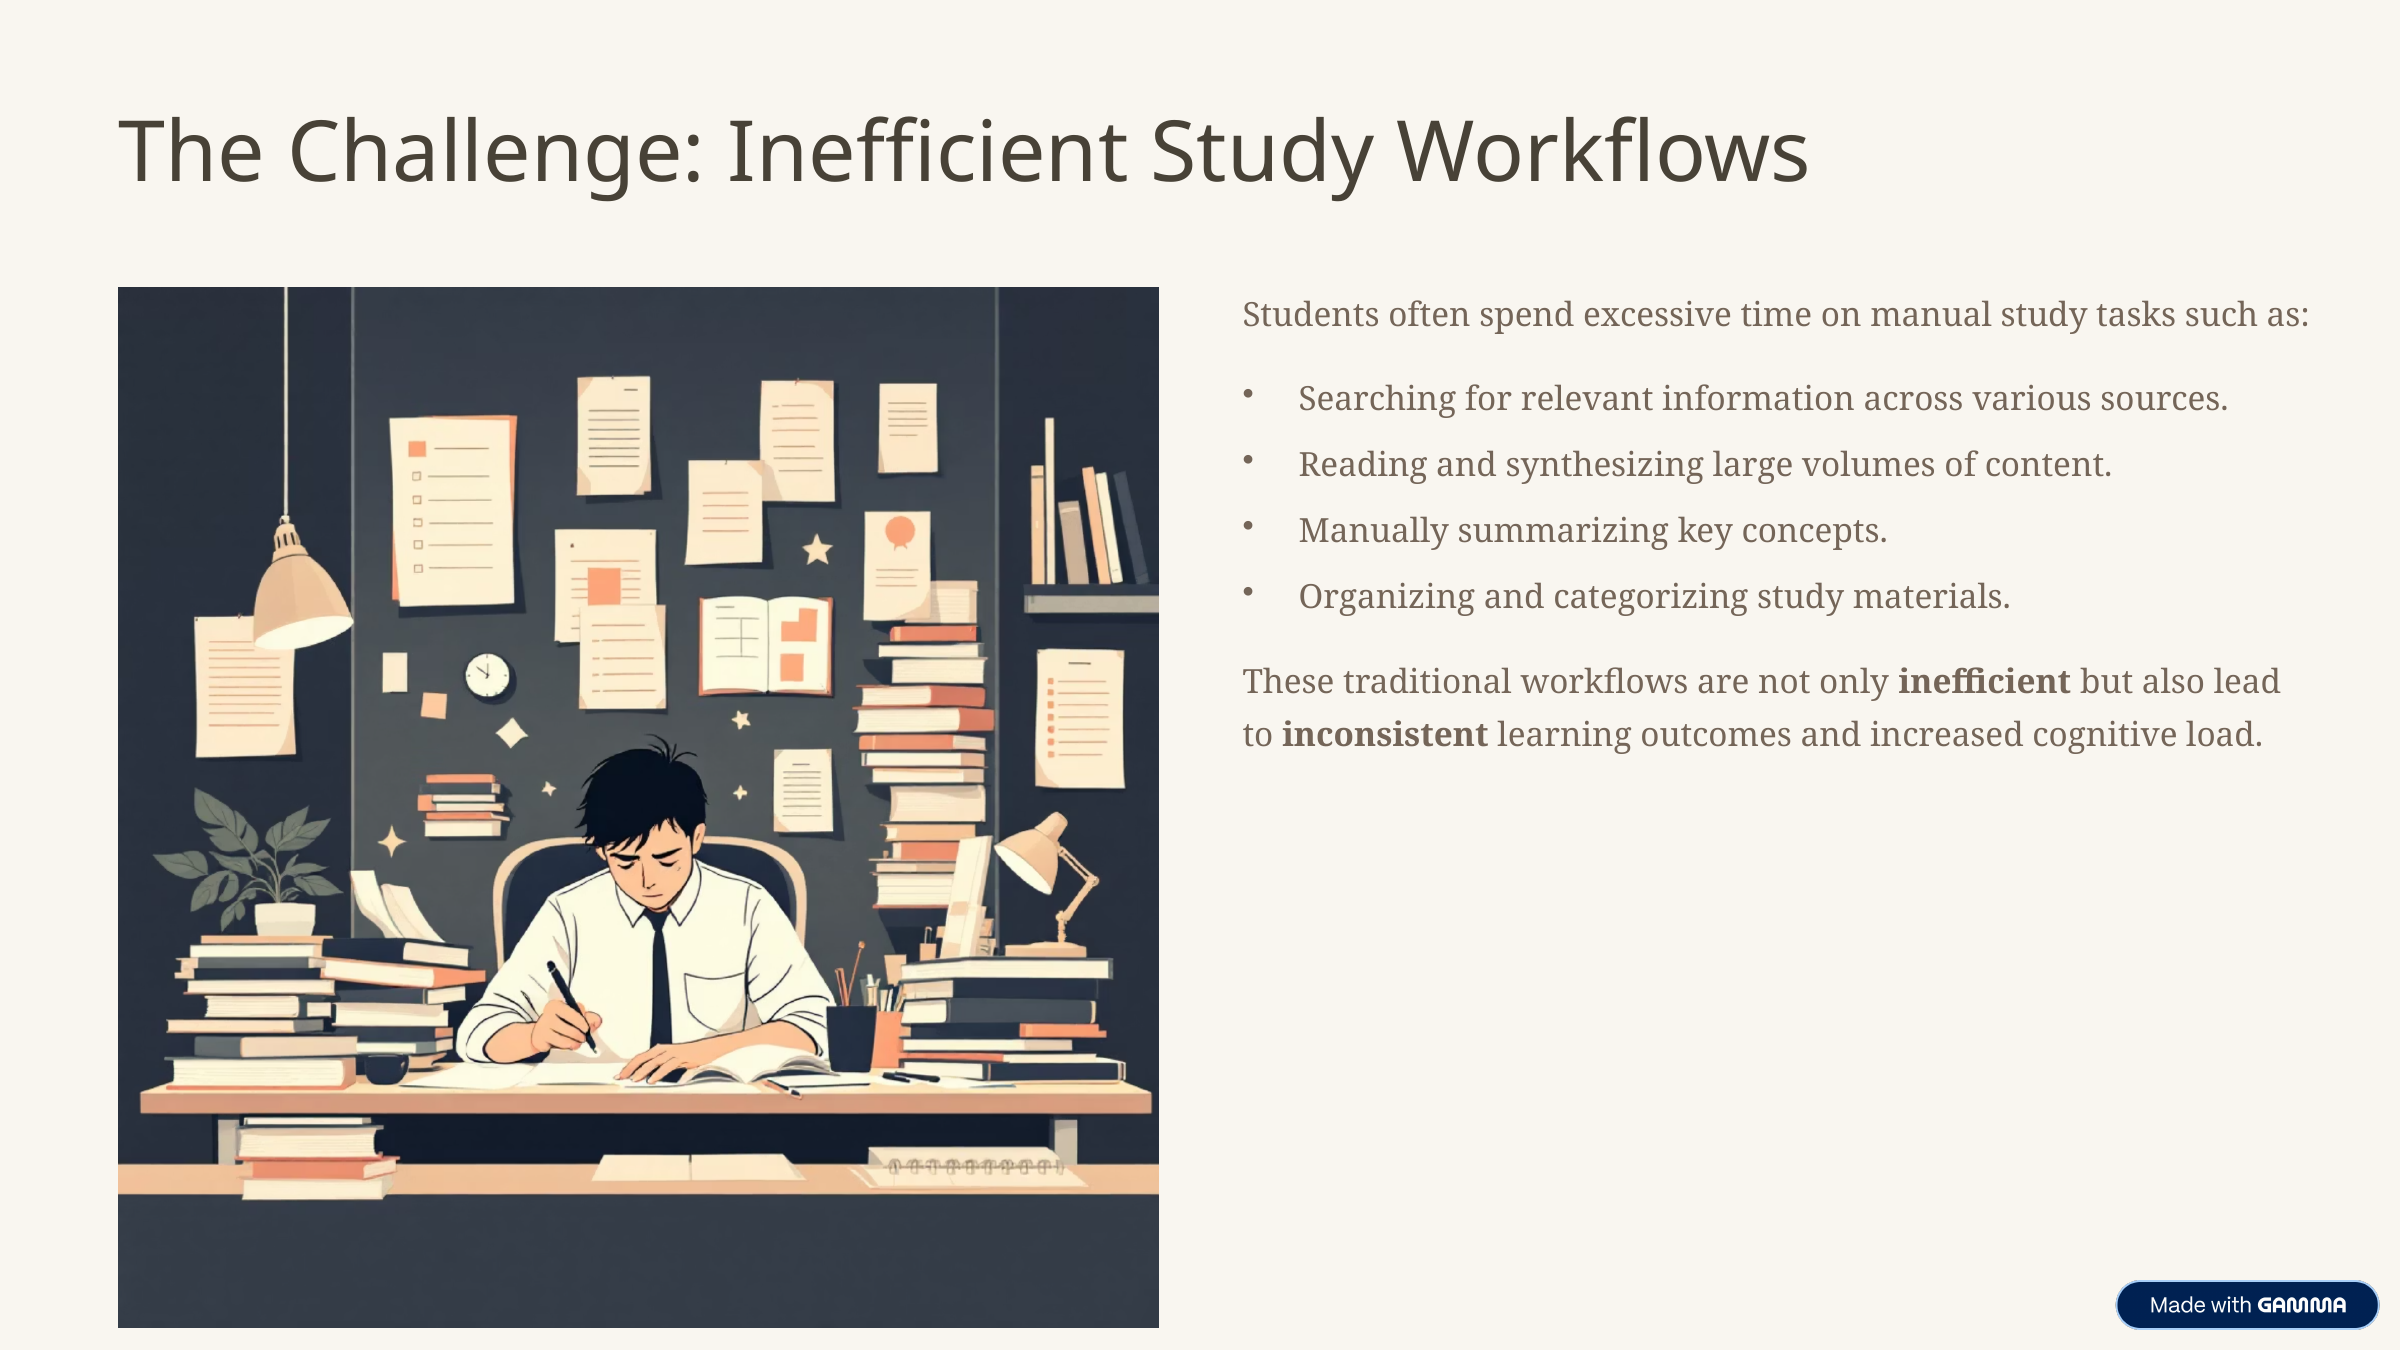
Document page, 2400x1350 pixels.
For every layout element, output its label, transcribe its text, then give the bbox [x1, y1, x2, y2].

text_box Searching for relevant information across various sources. [1242, 364, 2283, 419]
picture [118, 287, 1159, 1328]
text_box Manually summarizing key concepts. [1242, 496, 2283, 551]
text_box These traditional workflows are not only inefficient but also lead to inconsistent learning outcomes and increased cognitive load. [1242, 646, 2283, 756]
text_box Students often spend excessive time on manual study tasks such as: [1242, 279, 2283, 334]
text_box The Challenge: Inefficient Study Workflows [118, 92, 1932, 199]
picture [2106, 1271, 2389, 1339]
text_box Organizing and categorizing study materials. [1242, 562, 2283, 617]
text_box Reading and synthesizing large volumes of content. [1242, 430, 2283, 485]
